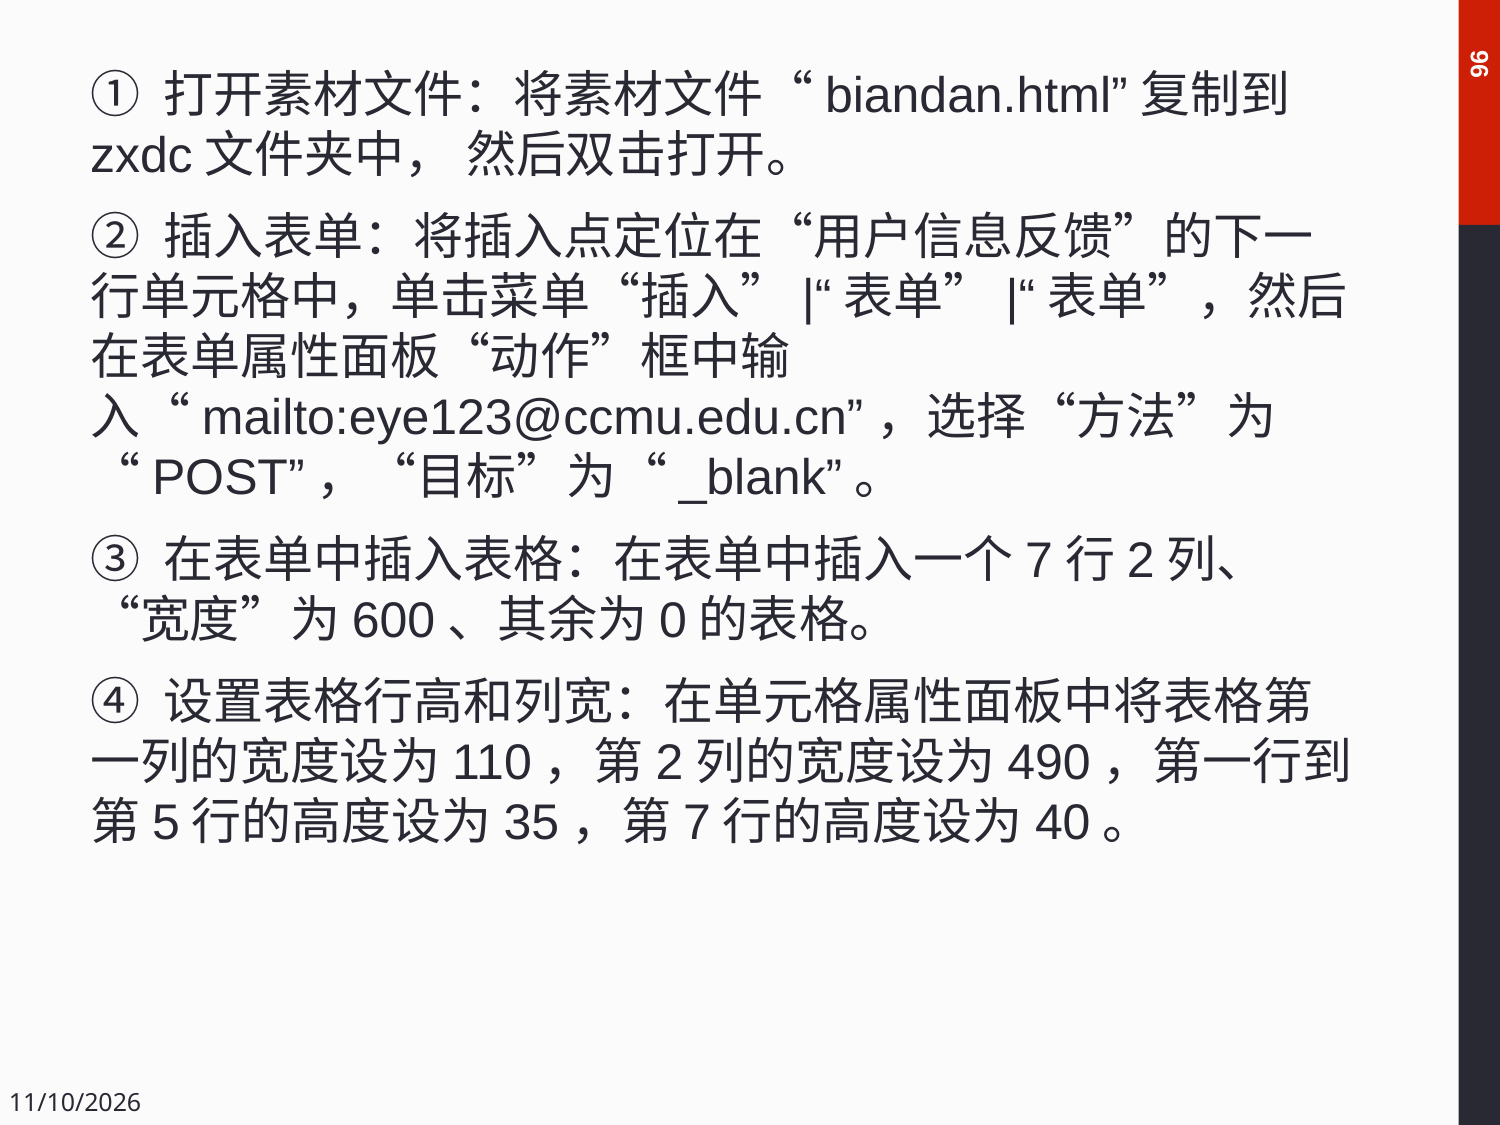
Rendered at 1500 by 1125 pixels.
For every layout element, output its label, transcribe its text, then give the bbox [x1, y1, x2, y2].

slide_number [0, 1070, 183, 1121]
list ① 打开素材文件：将素材文件“biandan.html”复制到zxdc文件夹中， 然后双击打开。 ② 插入表单：将插入点定位在“用户信息反馈”的下一行单元格中，单击菜单“插入”|“表单”|“表单”，然后在表单属性面板“动作”框中输入“mailto:eye123@ccmu.edu.cn”，选择“方法”为“POST”，“目标”为“_blank”。 ③ 在表单中插入表格：在表单中插入一个7行2列、“宽度”为600、其余为0的表格。 ④ 设置表格行高和列宽：在单元格属性面板中将表格第一列的宽度设为110，第2列的宽度设为490，第一行到第5行的高度设为35，第7行的高度设为40。 [75, 54, 1376, 1024]
slide_number 96 [1450, 15, 1500, 114]
